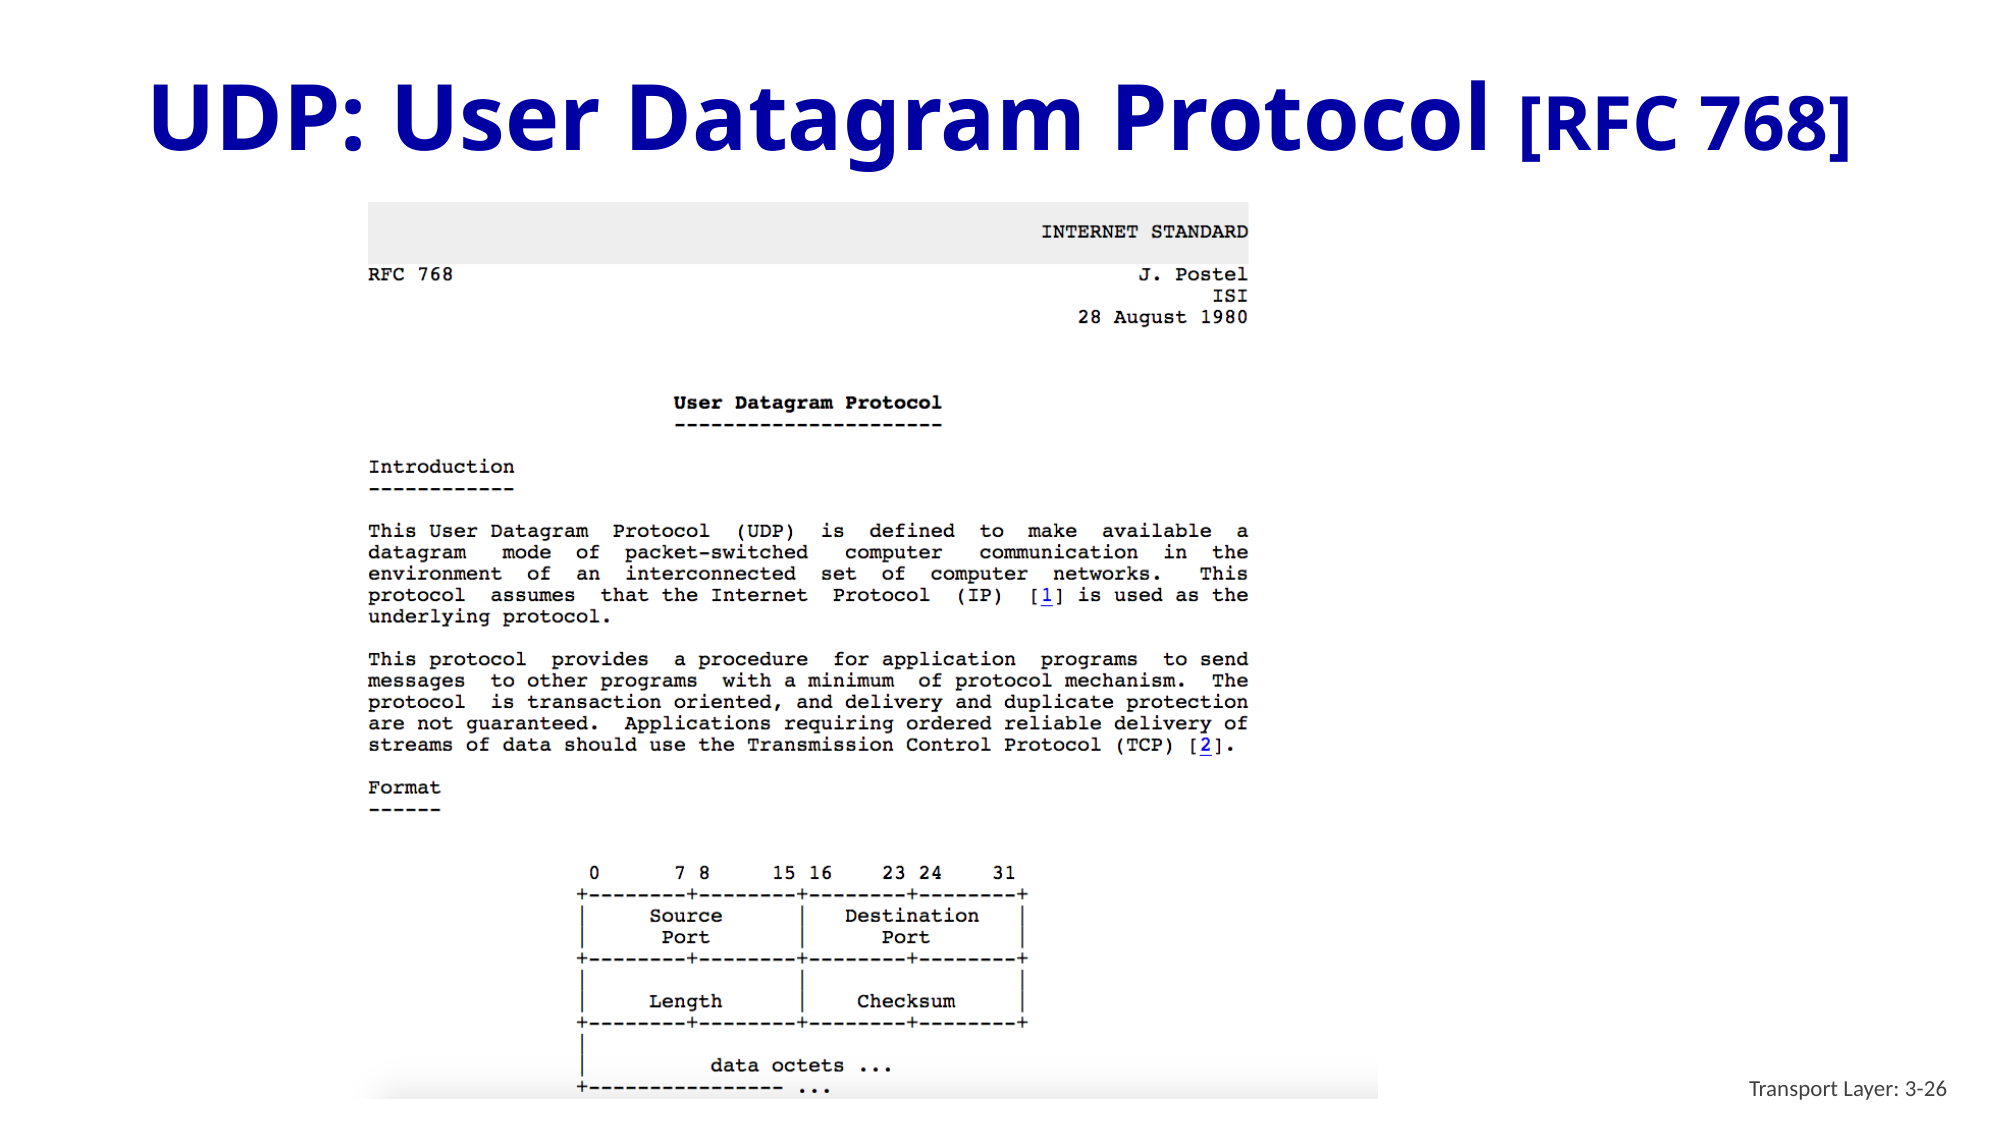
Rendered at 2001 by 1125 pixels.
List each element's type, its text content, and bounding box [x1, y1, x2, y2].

slide_number Transport Layer: 3-26 [1512, 1056, 1963, 1117]
picture [309, 202, 1378, 1100]
title UDP: User Datagram Protocol [RFC 768] [131, 47, 1952, 195]
